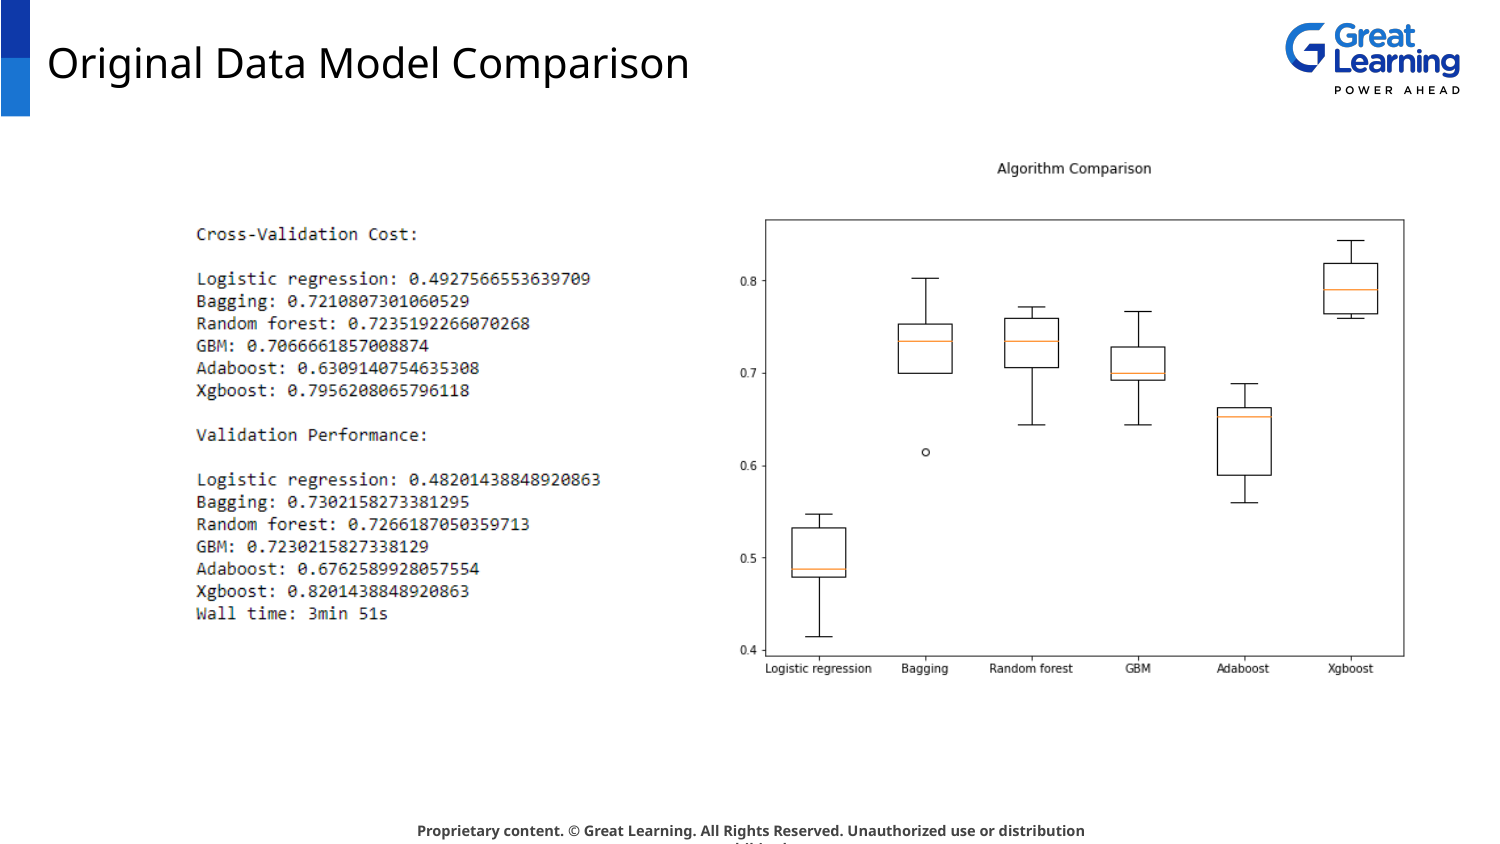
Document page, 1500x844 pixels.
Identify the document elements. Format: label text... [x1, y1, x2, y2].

picture [723, 153, 1416, 691]
picture [1258, 11, 1487, 106]
text_box Original Data Model Comparison [32, 29, 715, 95]
picture [190, 213, 606, 630]
